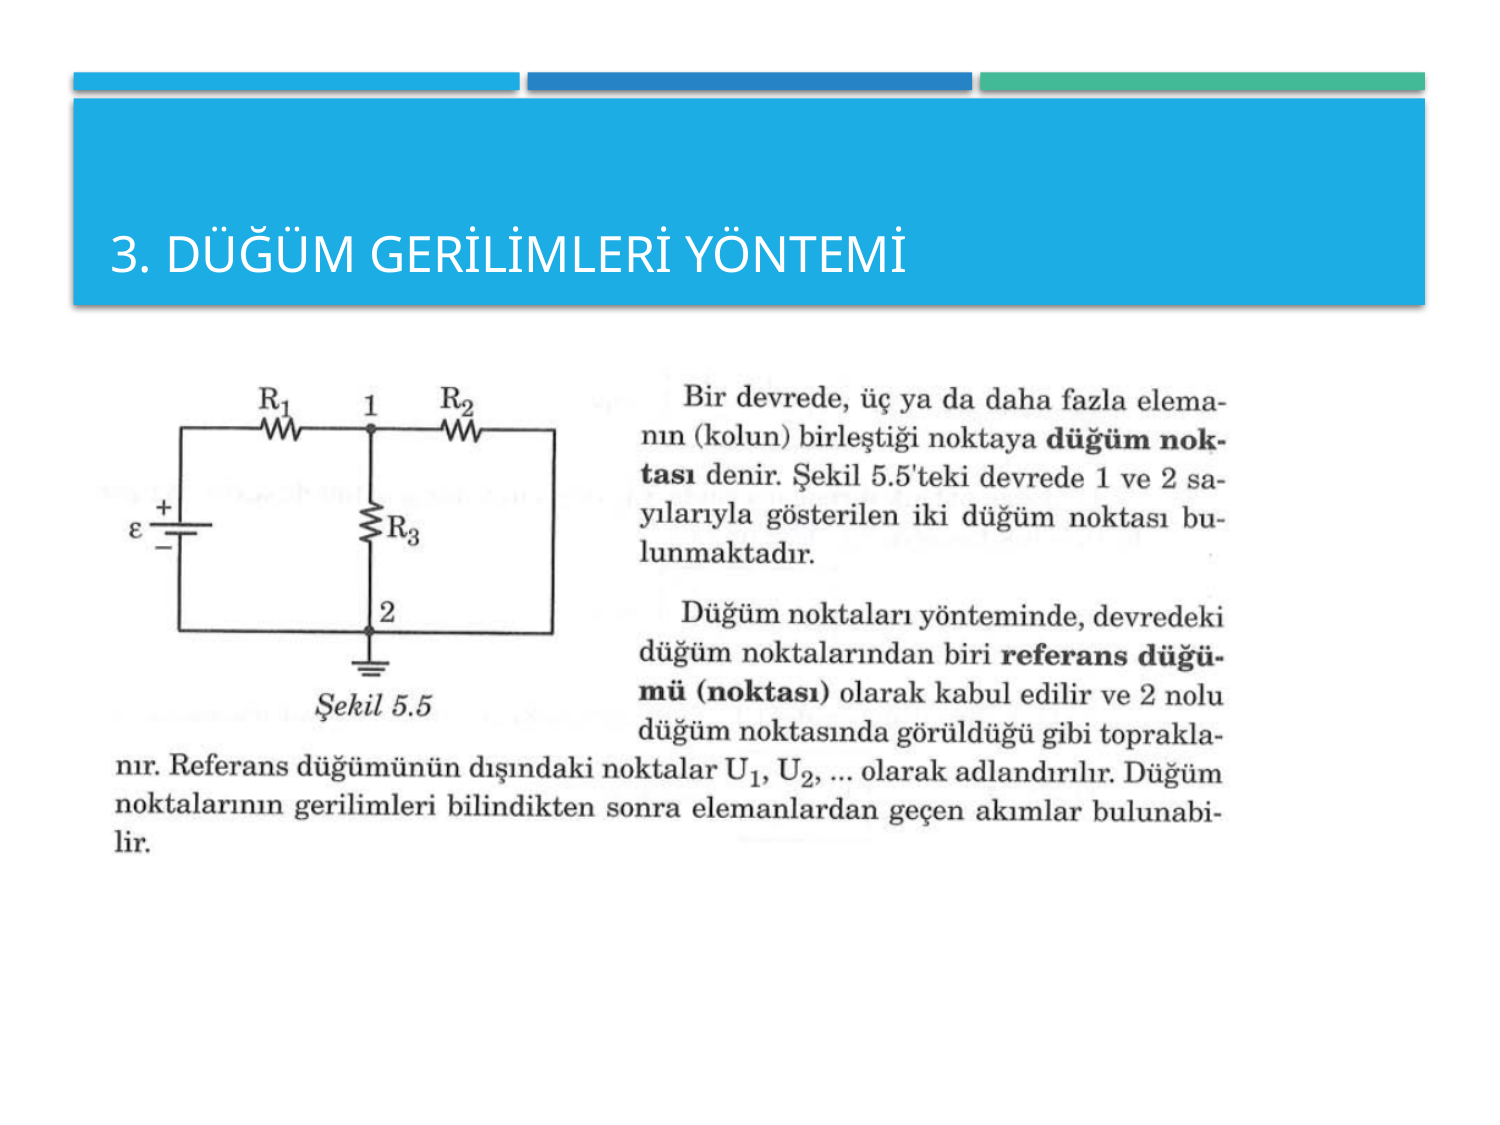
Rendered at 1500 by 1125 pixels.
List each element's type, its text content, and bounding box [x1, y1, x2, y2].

title 3. Düğüm gerilimleri yöntemi [95, 112, 1406, 291]
picture [94, 365, 1238, 878]
